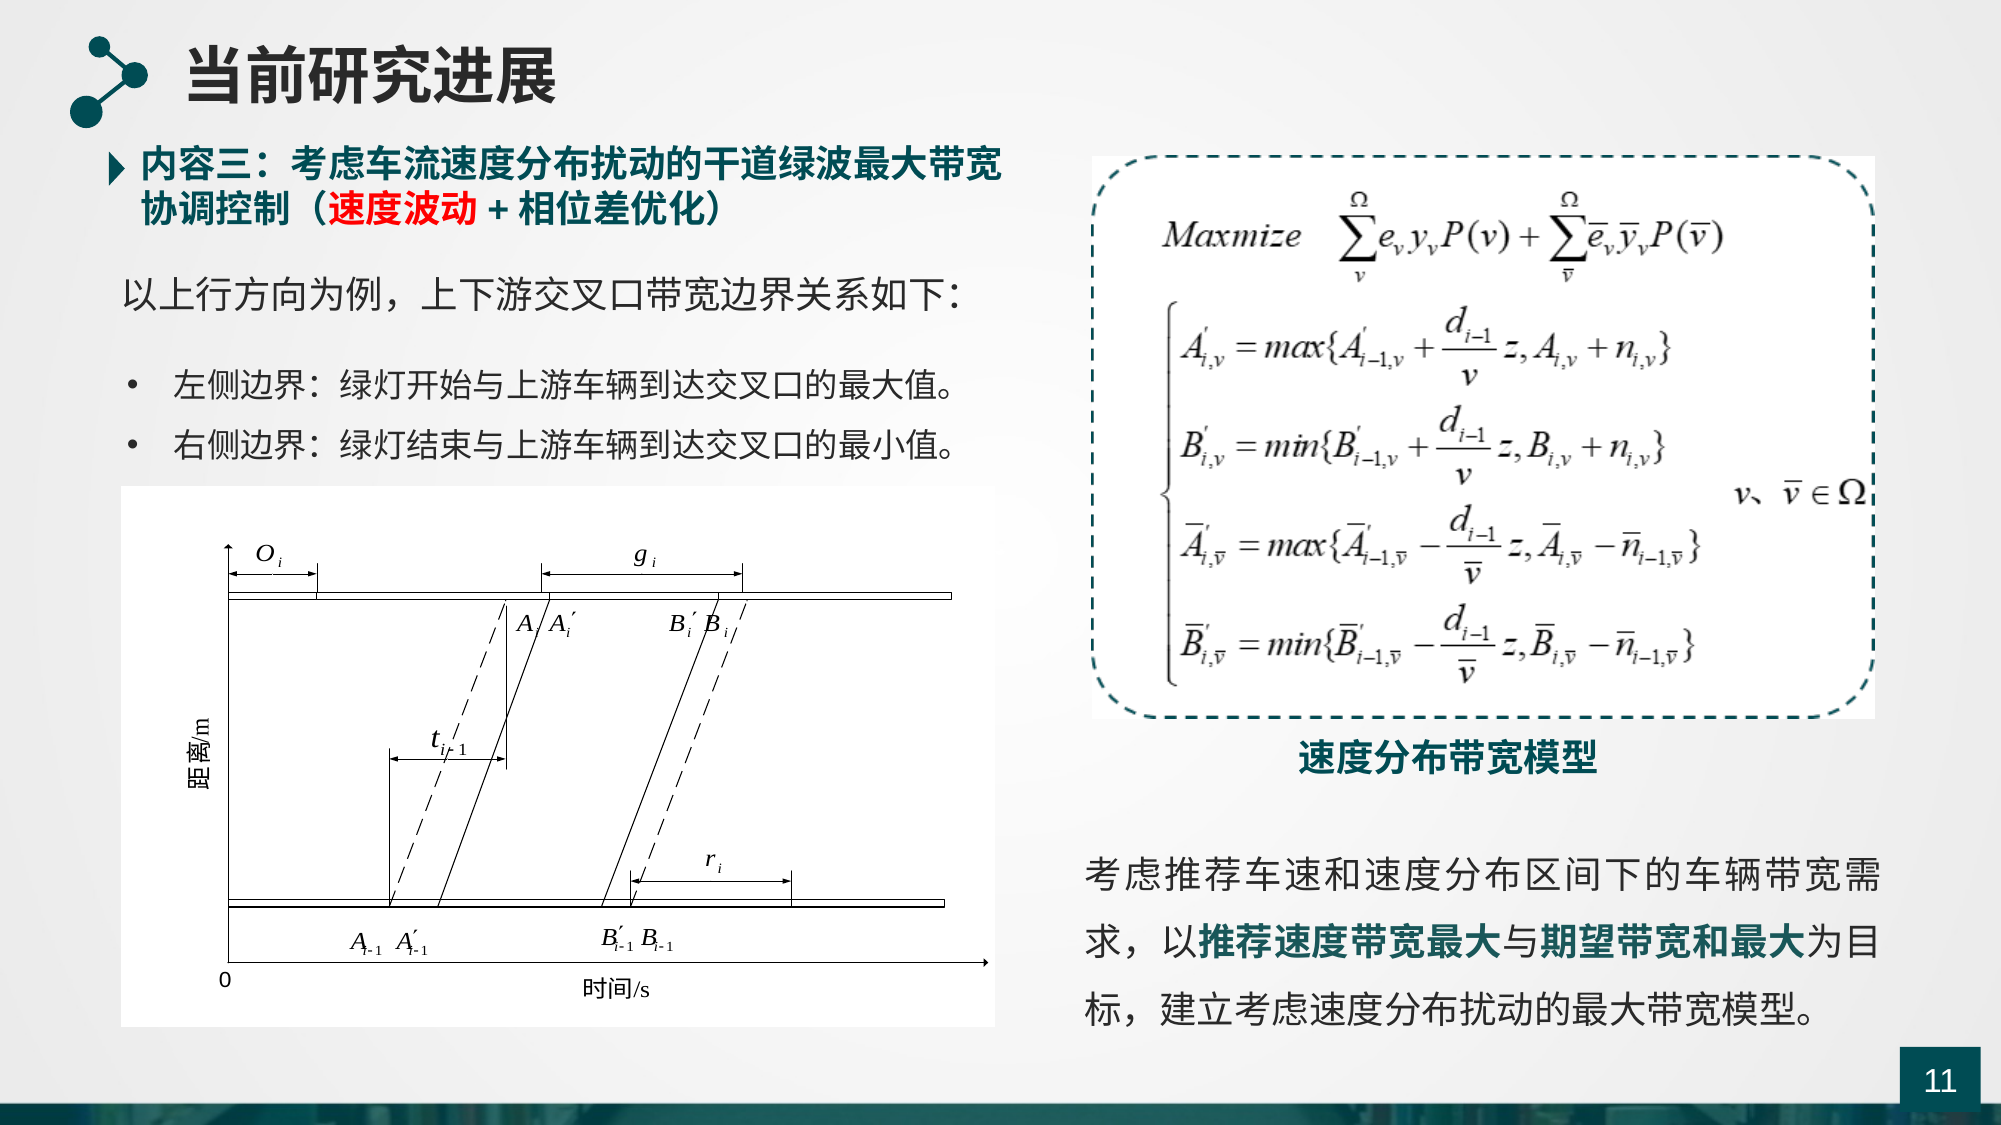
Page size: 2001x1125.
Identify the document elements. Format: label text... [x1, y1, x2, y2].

text_box 以上行方向为例，上下游交叉口带宽边界关系如下： [105, 241, 1045, 324]
text_box 内容三：考虑车流速度分布扰动的干道绿波最大带宽协调控制（速度波动+相位差优化） [126, 132, 1025, 238]
picture [0, 0, 2001, 1125]
text_box 当前研究进展 [168, 28, 573, 119]
text_box 考虑推荐车速和速度分布区间下的车辆带宽需求，以推荐速度带宽最大与期望带宽和最大为目标，建立考虑速度分布扰动的最大带宽模型。 [1069, 820, 1897, 1039]
text_box [70, 36, 148, 129]
text_box 左侧边界：绿灯开始与上游车辆到达交叉口的最大值。 右侧边界：绿灯结束与上游车辆到达交叉口的最小值。 [112, 336, 1023, 472]
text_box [120, 485, 996, 1028]
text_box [1091, 155, 1875, 788]
text_box [108, 151, 125, 186]
